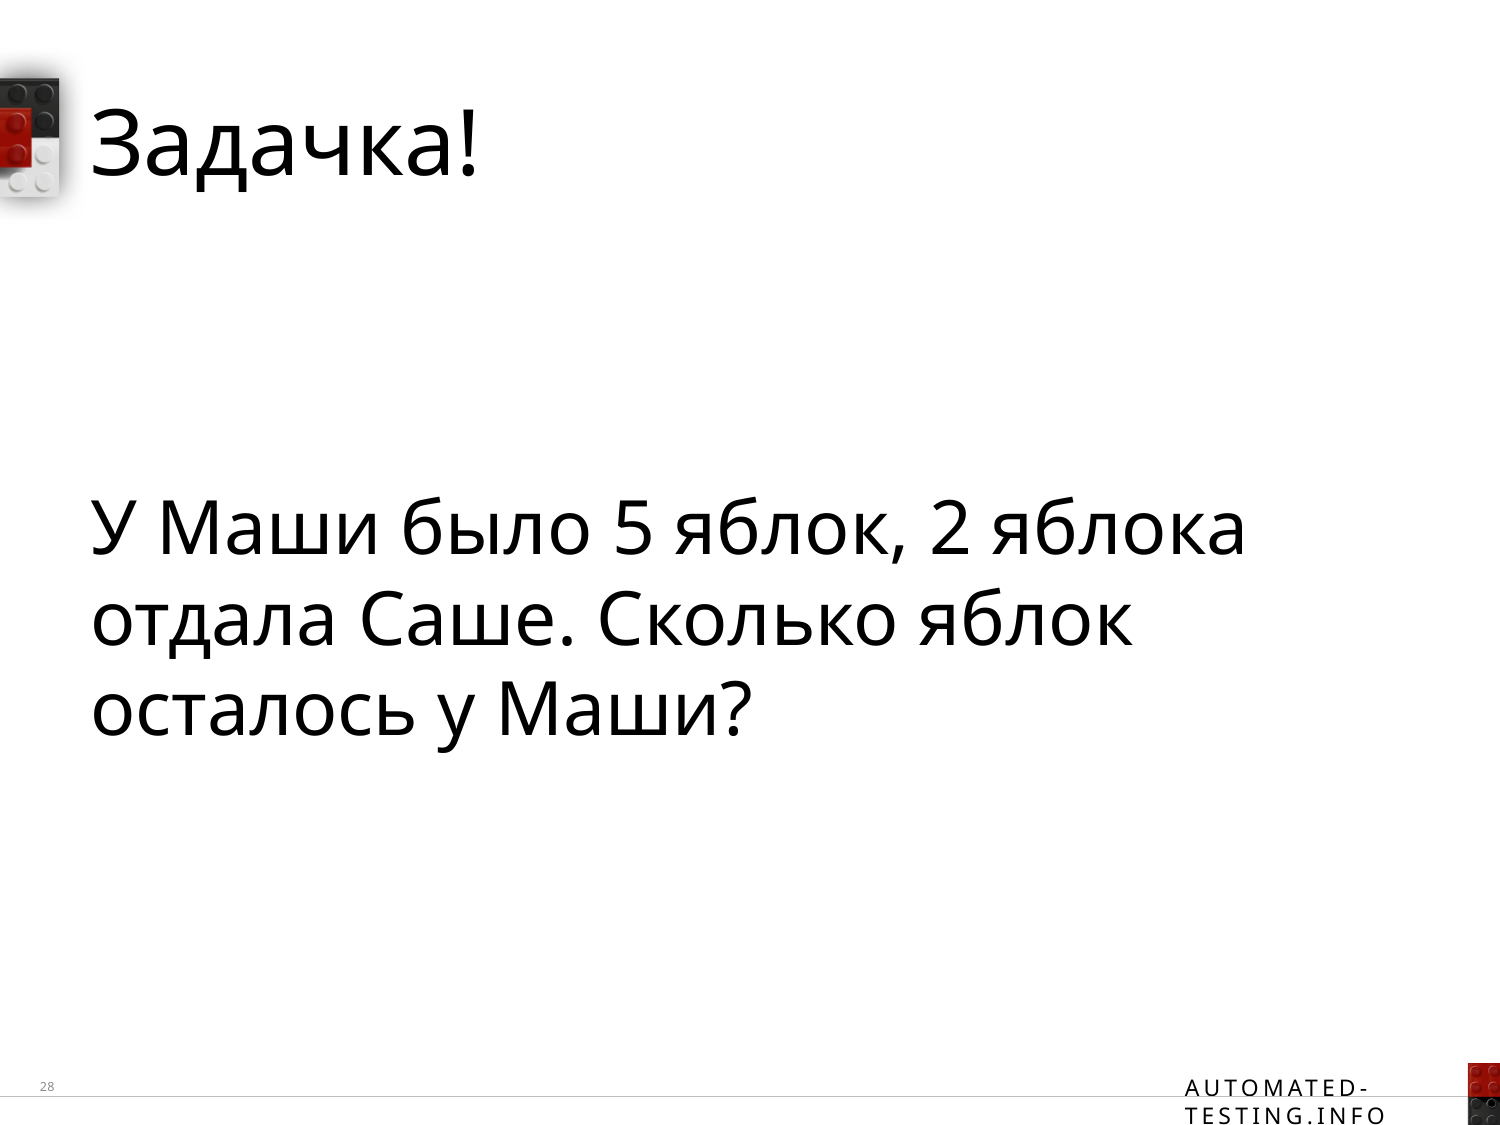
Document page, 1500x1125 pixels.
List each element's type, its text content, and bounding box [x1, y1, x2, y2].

title Задачка! [75, 45, 1425, 233]
picture [0, 79, 59, 196]
picture [1467, 1063, 1500, 1125]
list У Маши было 5 яблок, 2 яблока отдала Саше. Сколько яблок осталось у Маши? [75, 262, 1425, 1005]
slide_number 28 [5, 1073, 89, 1102]
